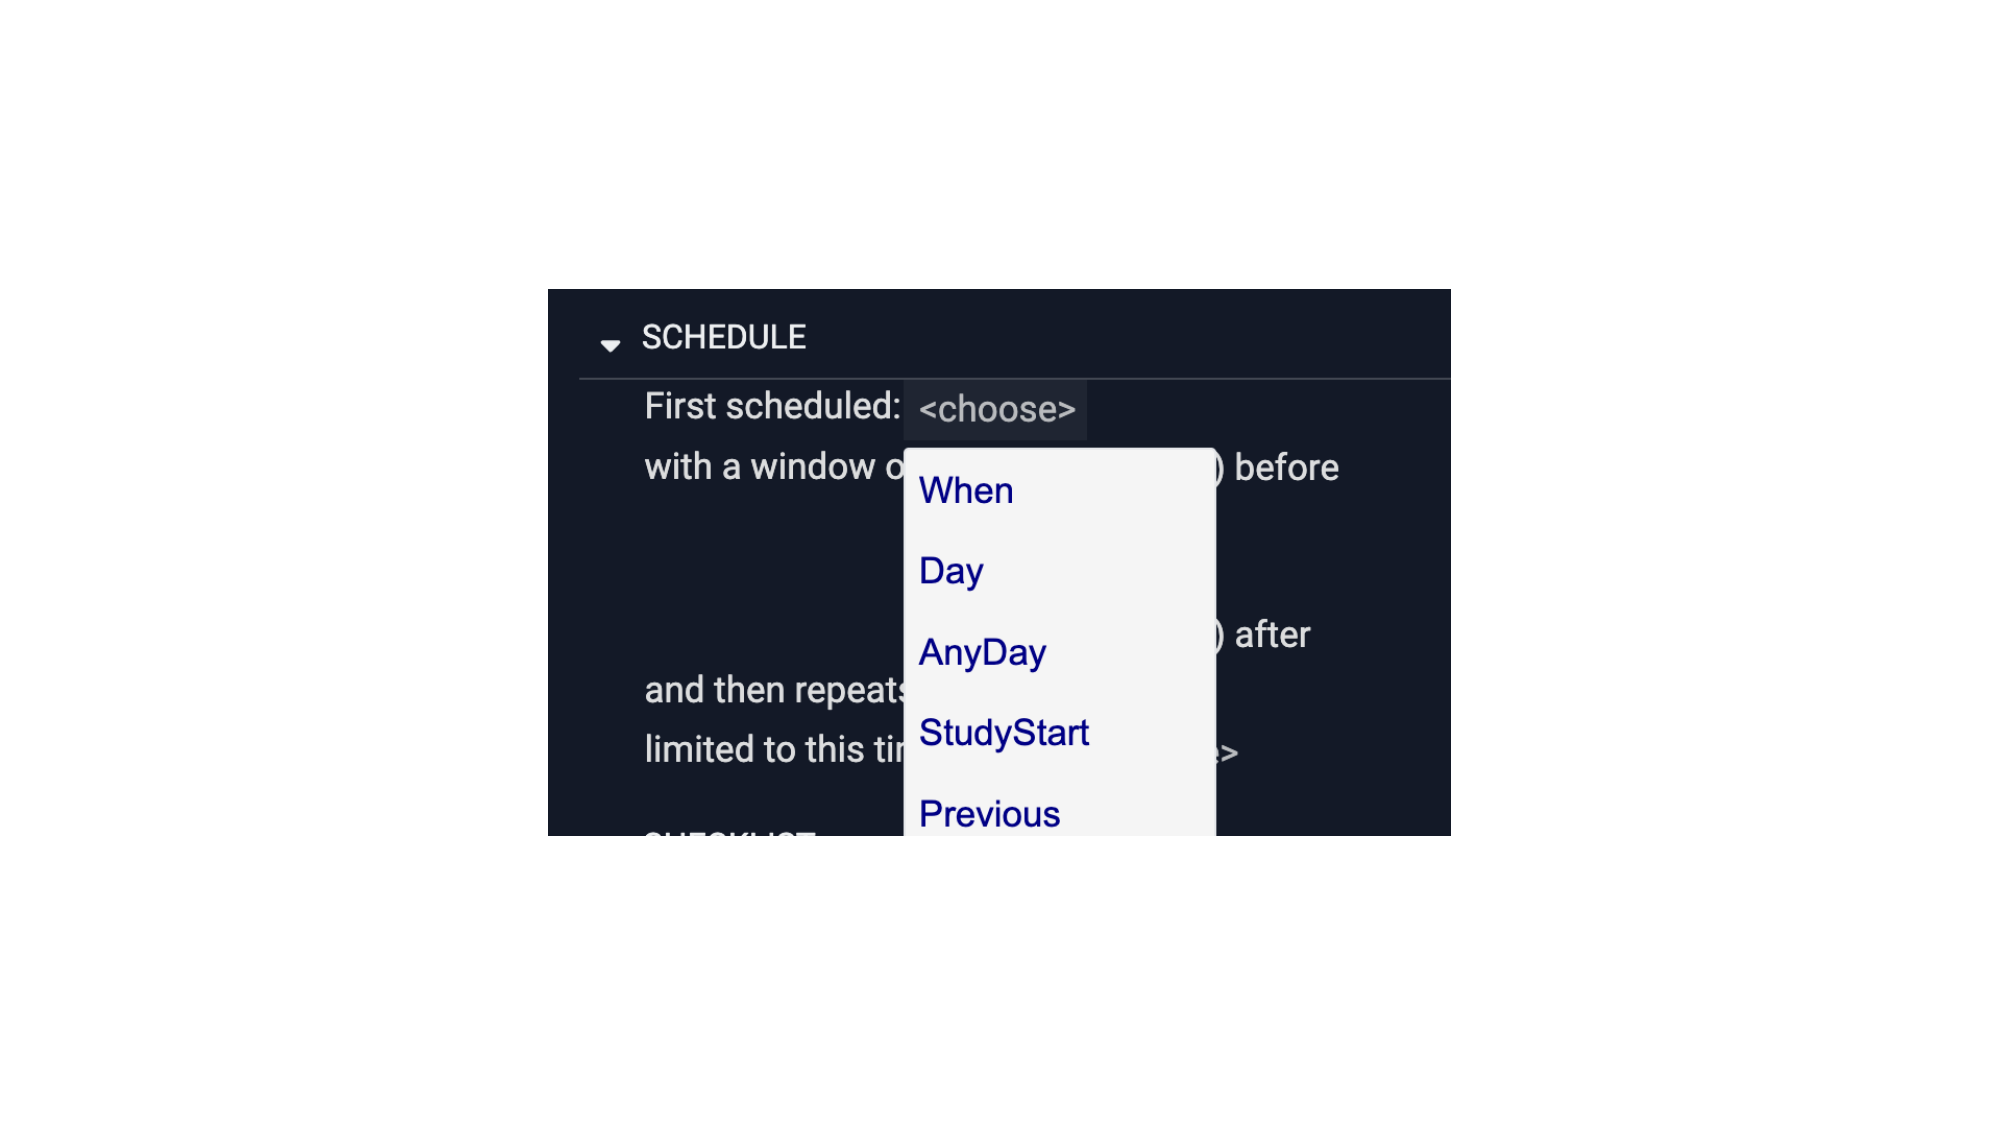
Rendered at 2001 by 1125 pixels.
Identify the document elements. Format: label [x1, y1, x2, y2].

picture [548, 289, 1452, 836]
